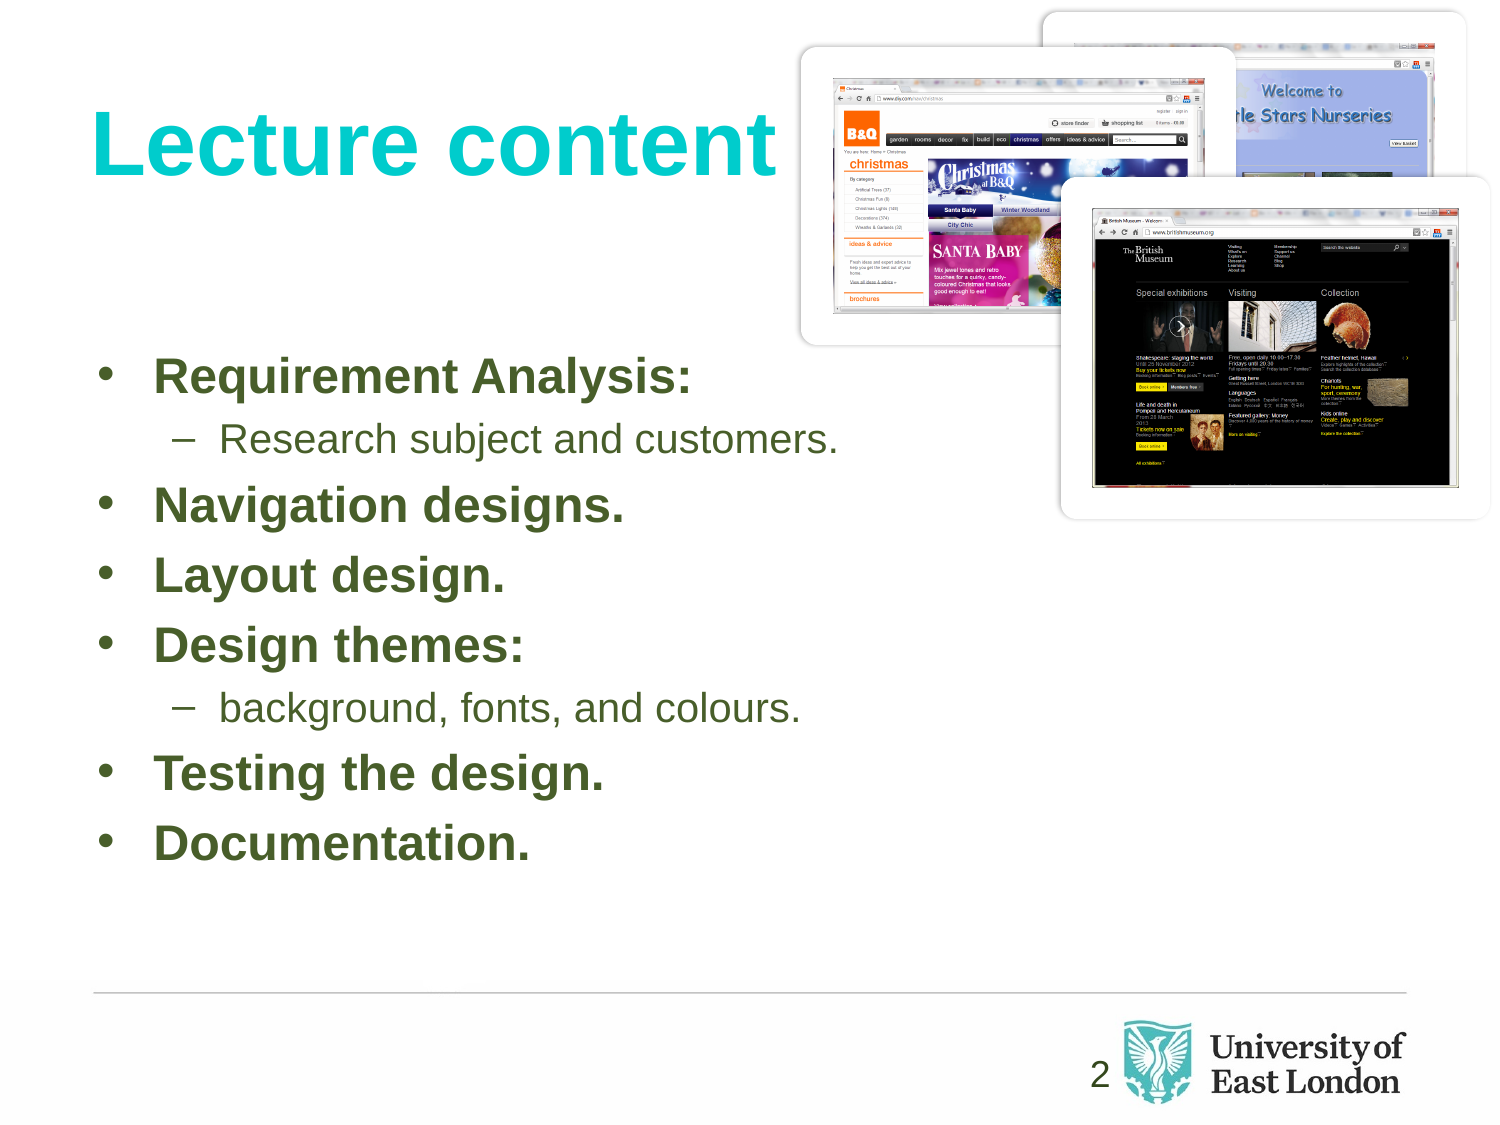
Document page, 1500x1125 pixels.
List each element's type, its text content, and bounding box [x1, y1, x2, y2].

list Requirement Analysis: Research subject and customers. Navigation designs. Layout design. Design themes: background, fonts, and colours. Testing the design. Documentation. [82, 246, 1432, 989]
picture [0, 980, 1500, 1125]
picture [832, 42, 1459, 489]
text_box 2 [1074, 1042, 1425, 1103]
title Lecture content [75, 45, 805, 233]
